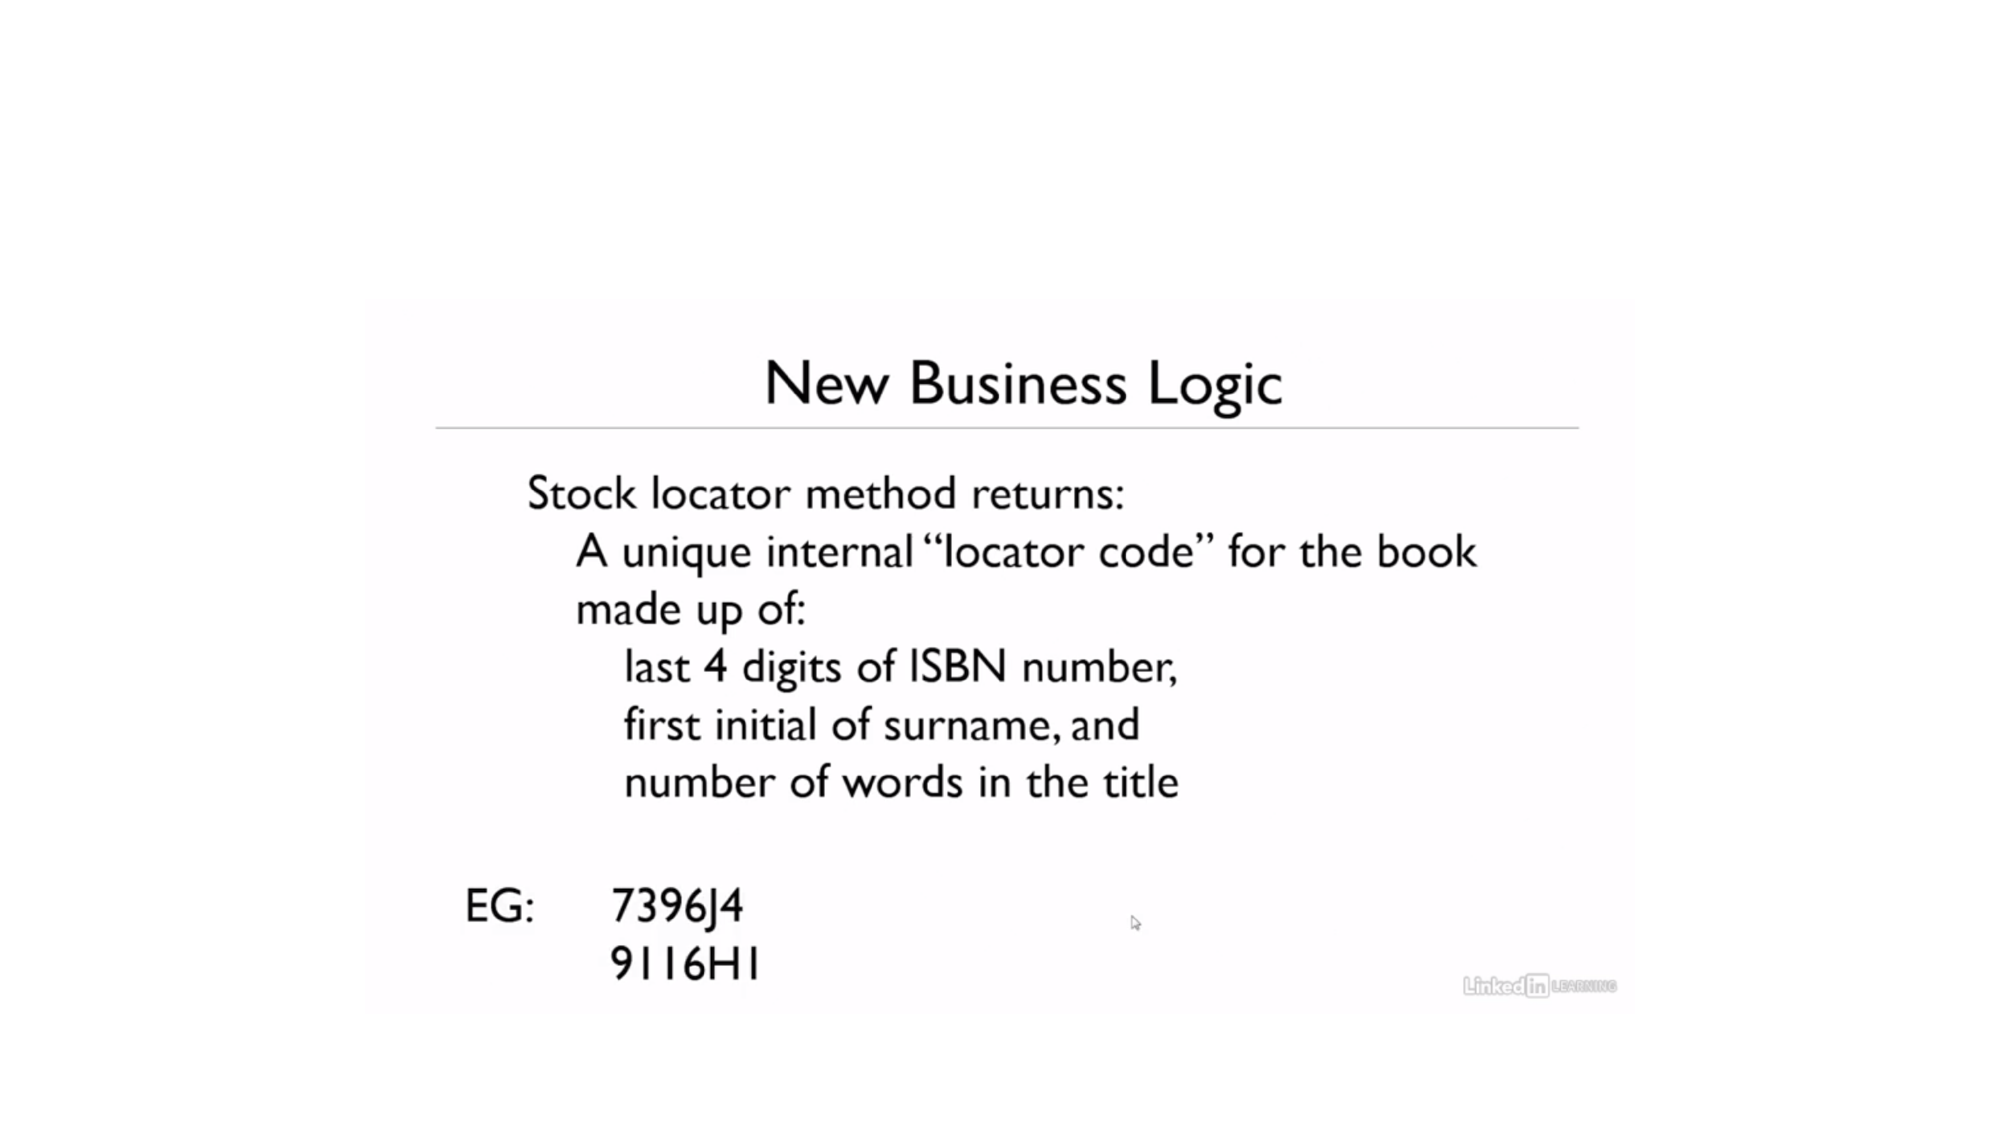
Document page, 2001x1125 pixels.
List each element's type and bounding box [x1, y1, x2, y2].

list [365, 299, 1635, 1014]
